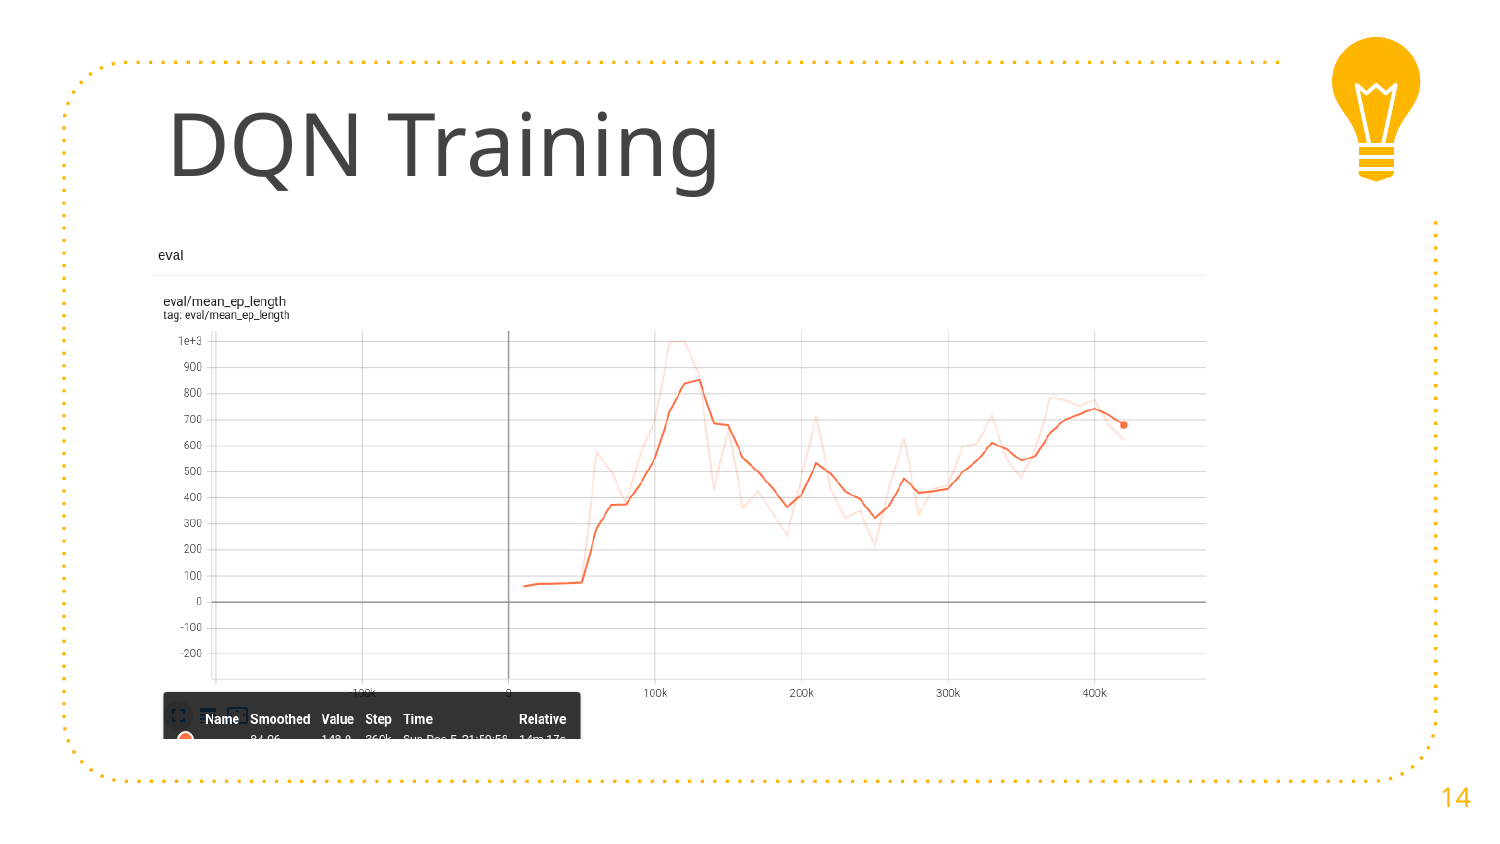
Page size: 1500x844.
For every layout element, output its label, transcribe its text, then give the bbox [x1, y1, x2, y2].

text_box <number> [1411, 752, 1500, 844]
picture [150, 238, 1206, 740]
text_box DQN Training [151, 73, 1278, 215]
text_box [1331, 36, 1421, 182]
